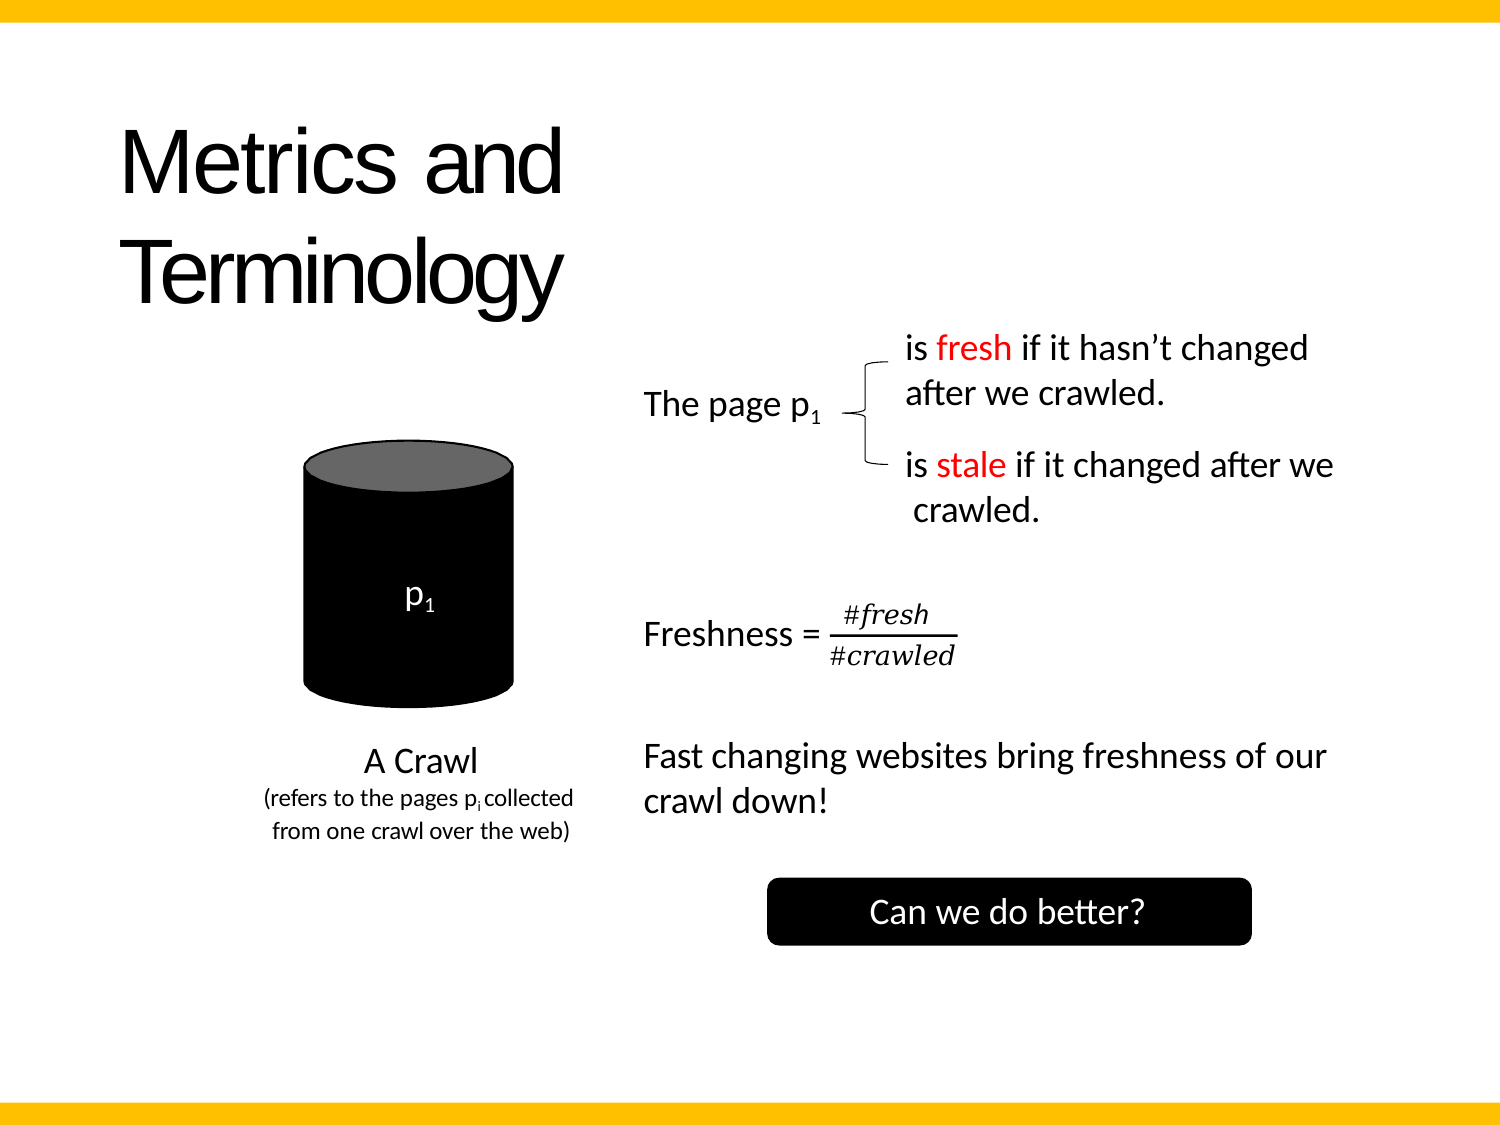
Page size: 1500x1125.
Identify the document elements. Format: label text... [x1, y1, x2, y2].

text_box Fast changing websites bring freshness of our crawl down! [641, 728, 1336, 821]
text_box #𝑐𝑟𝑎𝑤𝑙𝑒𝑑 [827, 635, 960, 671]
text_box [842, 361, 889, 465]
title Metrics and Terminology [116, 100, 1033, 323]
text_box is fresh if it hasn’t changed after we crawled. [902, 321, 1315, 414]
text_box A Crawl (refers to the pages pi collected from one crawl over the web) [255, 733, 586, 845]
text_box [303, 439, 515, 709]
text_box Freshness = [641, 607, 824, 655]
text_box #𝑓𝑟𝑒𝑠ℎ [841, 594, 940, 630]
text_box is stale if it changed after we crawled. [902, 437, 1342, 530]
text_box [766, 877, 1253, 946]
text_box The page p1 [637, 377, 830, 429]
